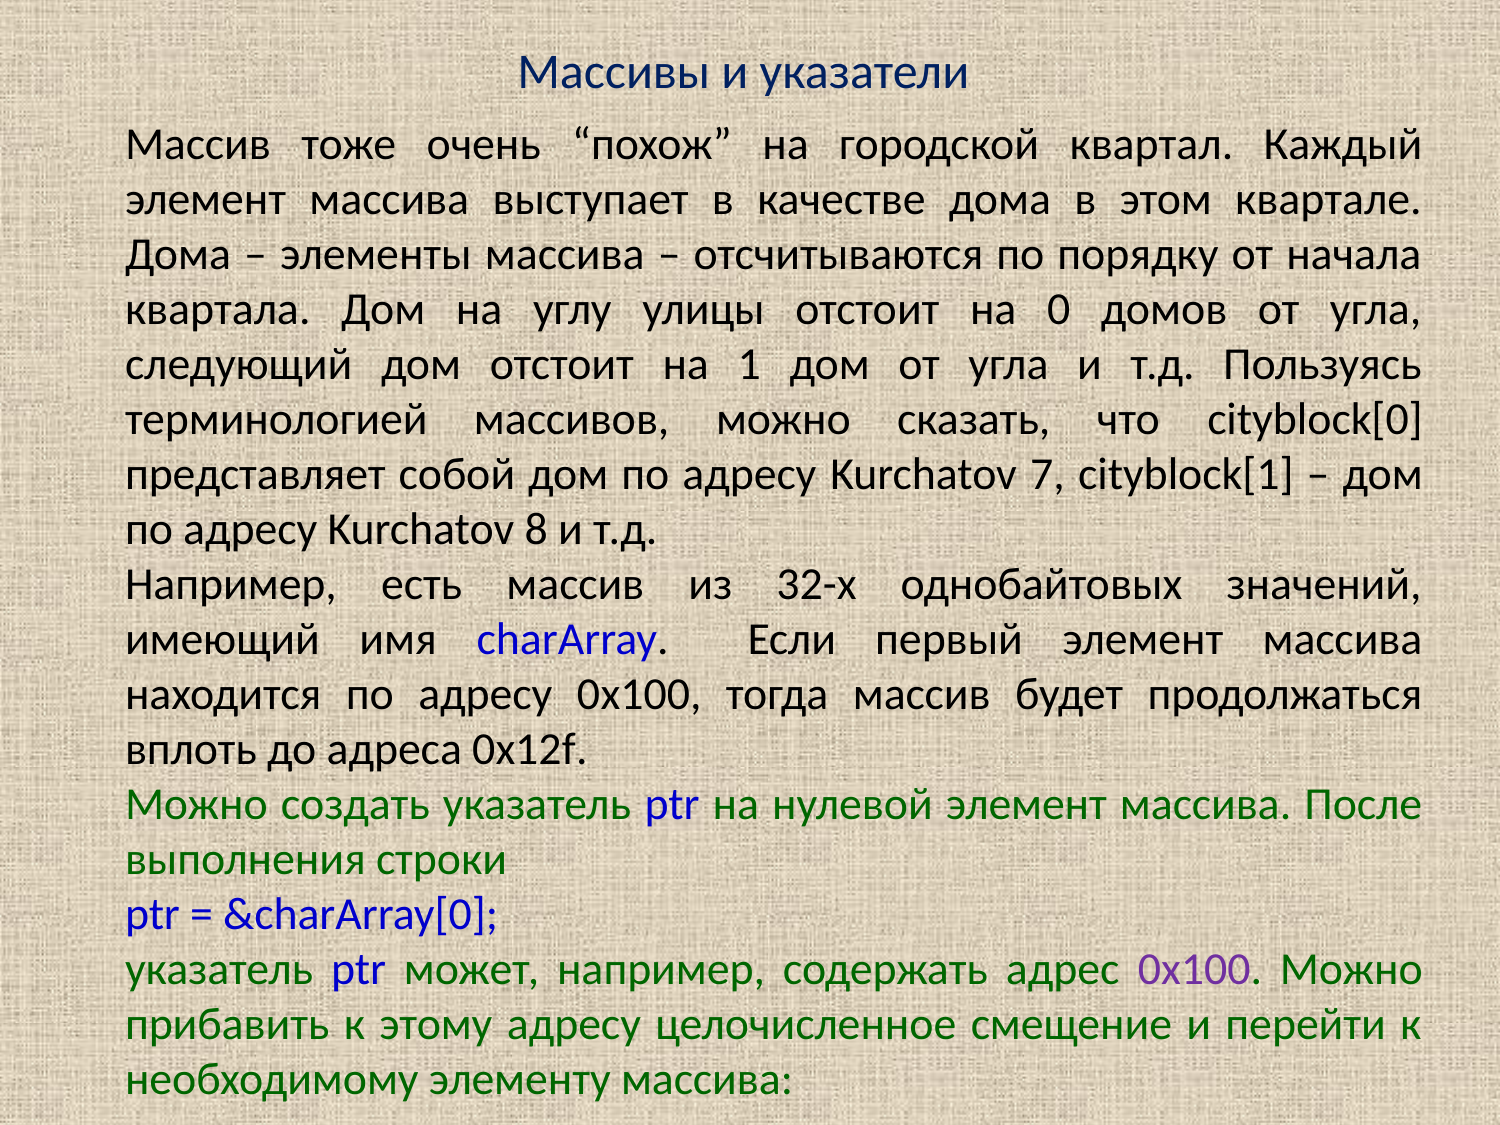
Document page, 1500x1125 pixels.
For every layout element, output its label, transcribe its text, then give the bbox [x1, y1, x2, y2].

text_box Массив тоже очень “похож” на городской квартал. Каждый элемент массива выступает в качестве дома в этом квартале. Дома – элементы массива – отсчитываются по порядку от начала квартала. Дом на углу улицы отстоит на 0 домов от угла, следующий дом отстоит на 1 дом от угла и т.д. Пользуясь терминологией массивов, можно сказать, что cityblock[0] представляет собой дом по адресу Kurchatov 7, cityblock[1] – дом по адресу Kurchatov 8 и т.д. Например, есть массив из 32-х однобайтовых значений, имеющий имя charArray. Если первый элемент массива находится по адресу 0x100, тогда массив будет продолжаться вплоть до адреса 0x12f. Можно создать указатель ptr на нулевой элемент массива. После выполнения строки ptr = &charArray[0]; указатель ptr может, например, содержать адрес 0x100. Можно прибавить к этому адресу целочисленное смещение и перейти к необходимому элементу массива: [110, 106, 1438, 1111]
picture [0, 0, 1500, 1125]
text_box Массивы и указатели [502, 30, 985, 106]
